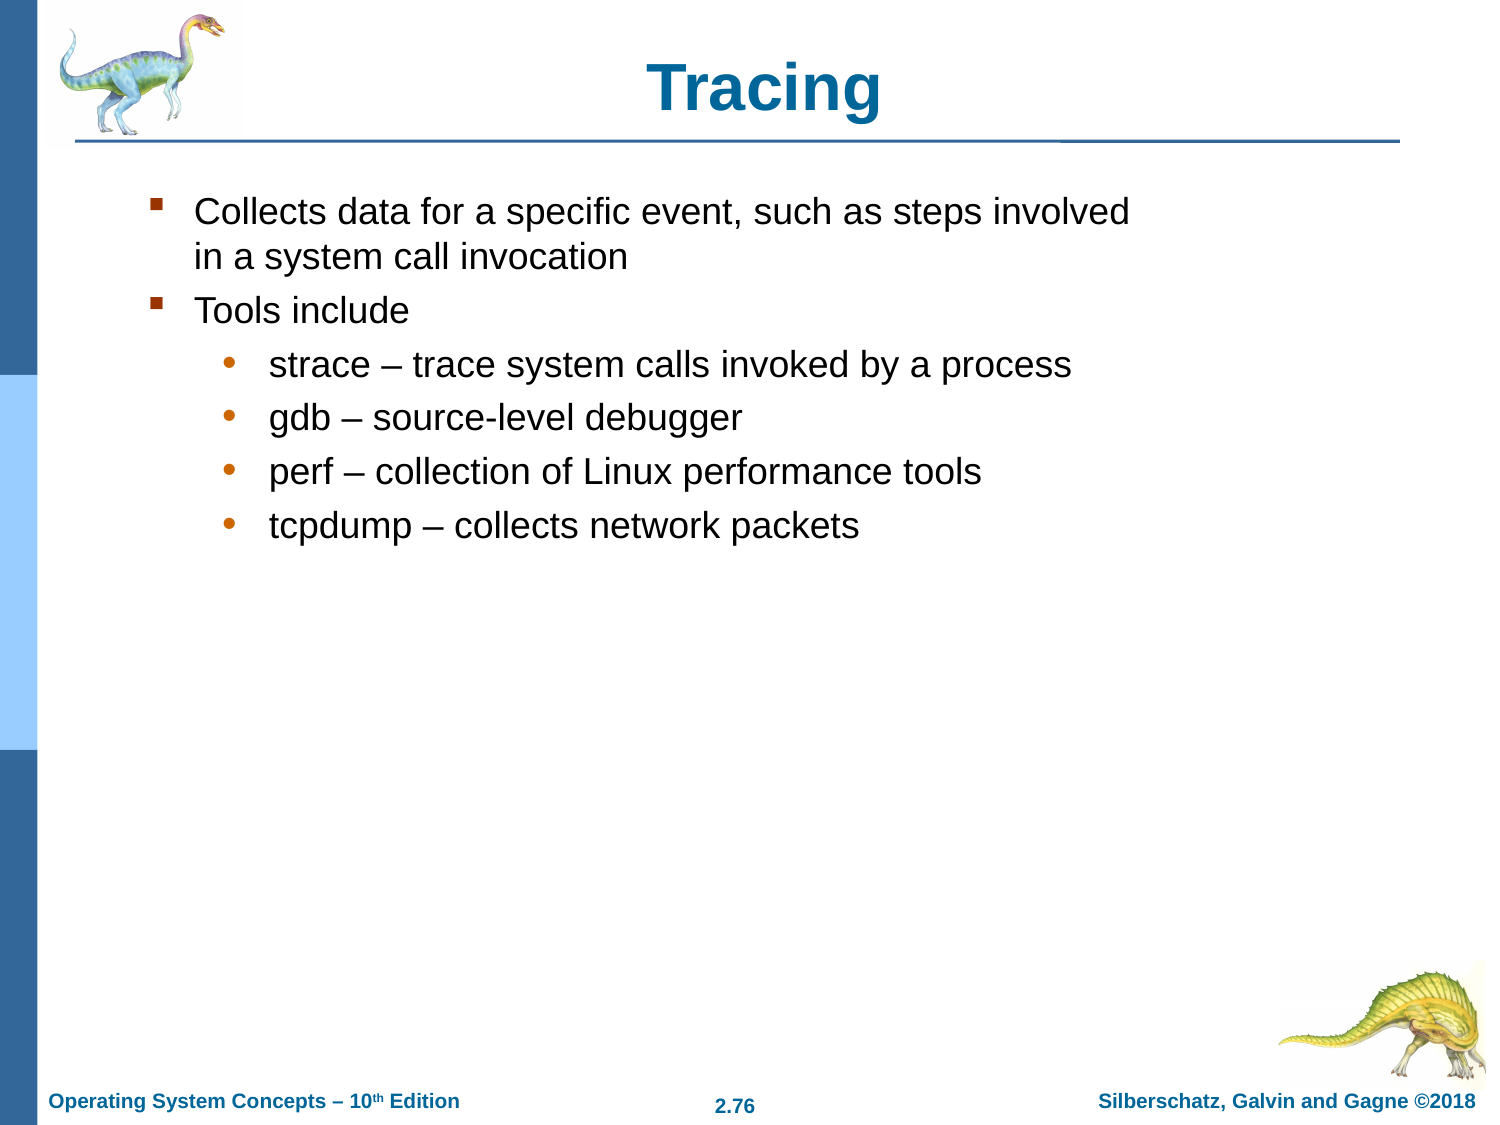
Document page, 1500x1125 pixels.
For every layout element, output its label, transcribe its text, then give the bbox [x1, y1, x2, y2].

picture [1275, 959, 1486, 1090]
title Tracing [131, 36, 1398, 131]
picture [46, 0, 243, 149]
text_box Collects data for a specific event, such as steps involved in a system call invocation Tools include strace – trace system calls invoked by a process gdb – source-level debugger perf – collection of Linux performance tools tcpdump – collects network packets [132, 179, 1173, 966]
